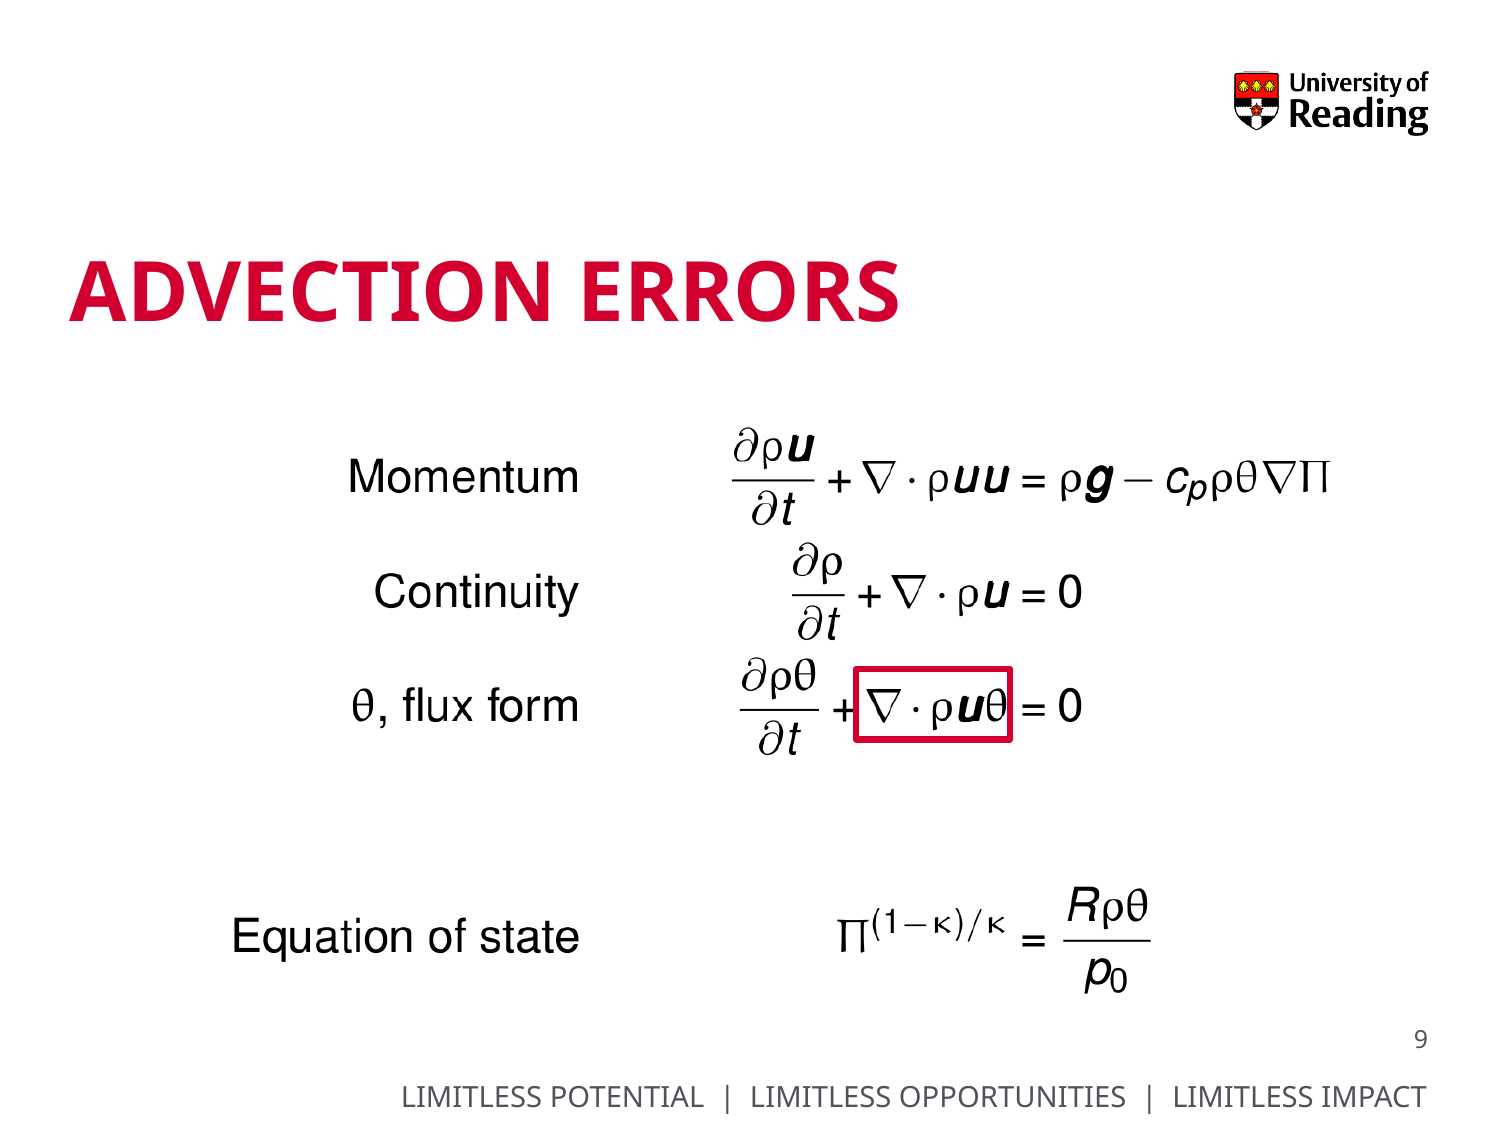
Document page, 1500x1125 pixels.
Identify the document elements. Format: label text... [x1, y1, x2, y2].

title Advection Errors [69, 202, 1428, 339]
picture [1234, 71, 1429, 136]
picture [206, 419, 1337, 1013]
slide_number 9 [1316, 1023, 1428, 1065]
